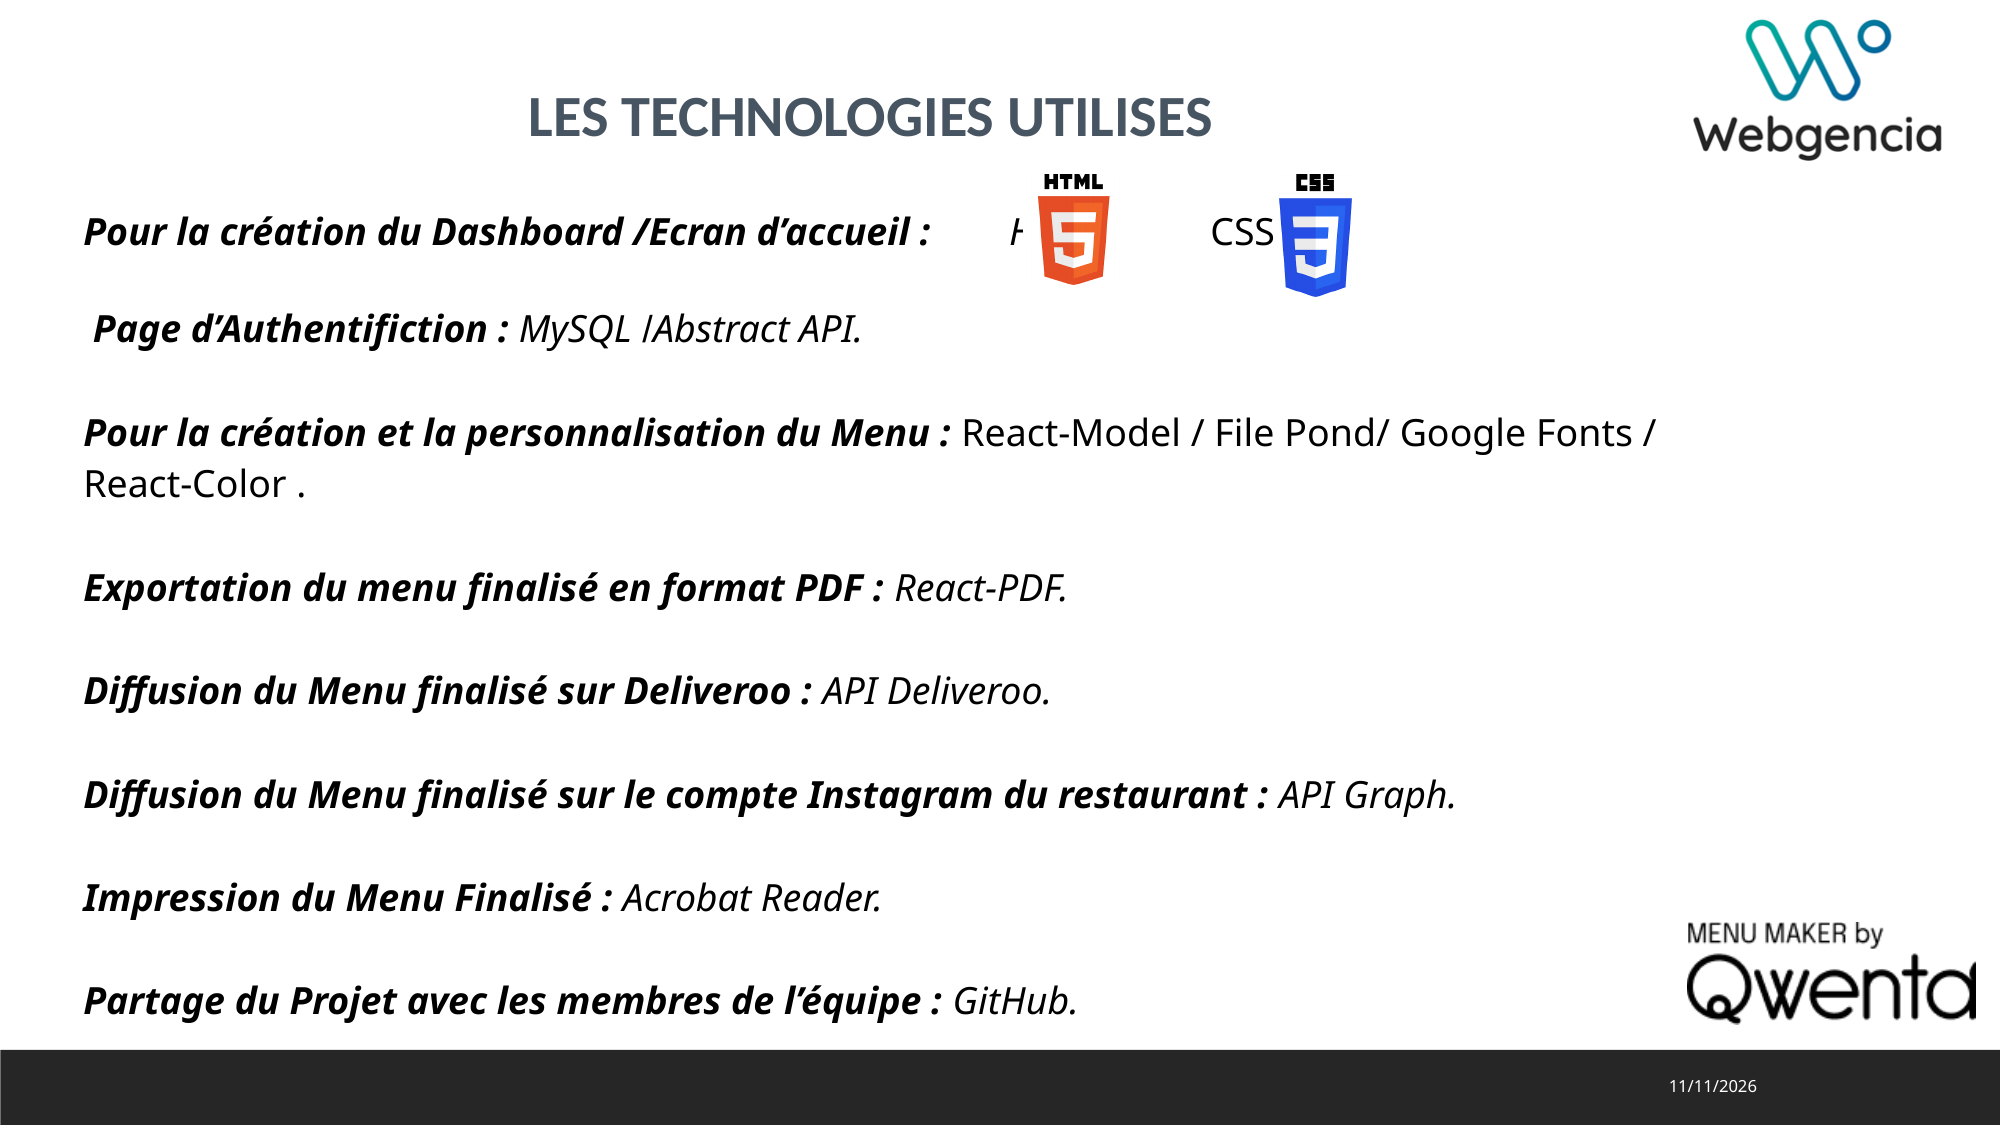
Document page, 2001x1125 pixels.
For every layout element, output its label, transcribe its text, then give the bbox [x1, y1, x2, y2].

picture [1278, 174, 1352, 298]
picture [1651, 7, 1985, 175]
picture [1687, 921, 1976, 1025]
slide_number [1673, 1057, 1773, 1118]
text_box LES TECHNOLOGIES UTILISES Pour la création du Dashboard /Ecran d’accueil : HTML , CSS . Page d’Authentifiction : MySQL /Abstract API. Pour la création et la personnalisation du Menu : React-Model / File Pond/ Google Fonts / React-Color . Exportation du menu finalisé en format PDF : React-PDF. Diffusion du Menu finalisé sur Deliveroo : API Deliveroo. Diffusion du Menu finalisé sur le compte Instagram du restaurant : API Graph. Impression du Menu Finalisé : Acrobat Reader. Partage du Projet avec les membres de l’équipe : GitHub. [68, 70, 1673, 1125]
picture [1022, 173, 1124, 286]
